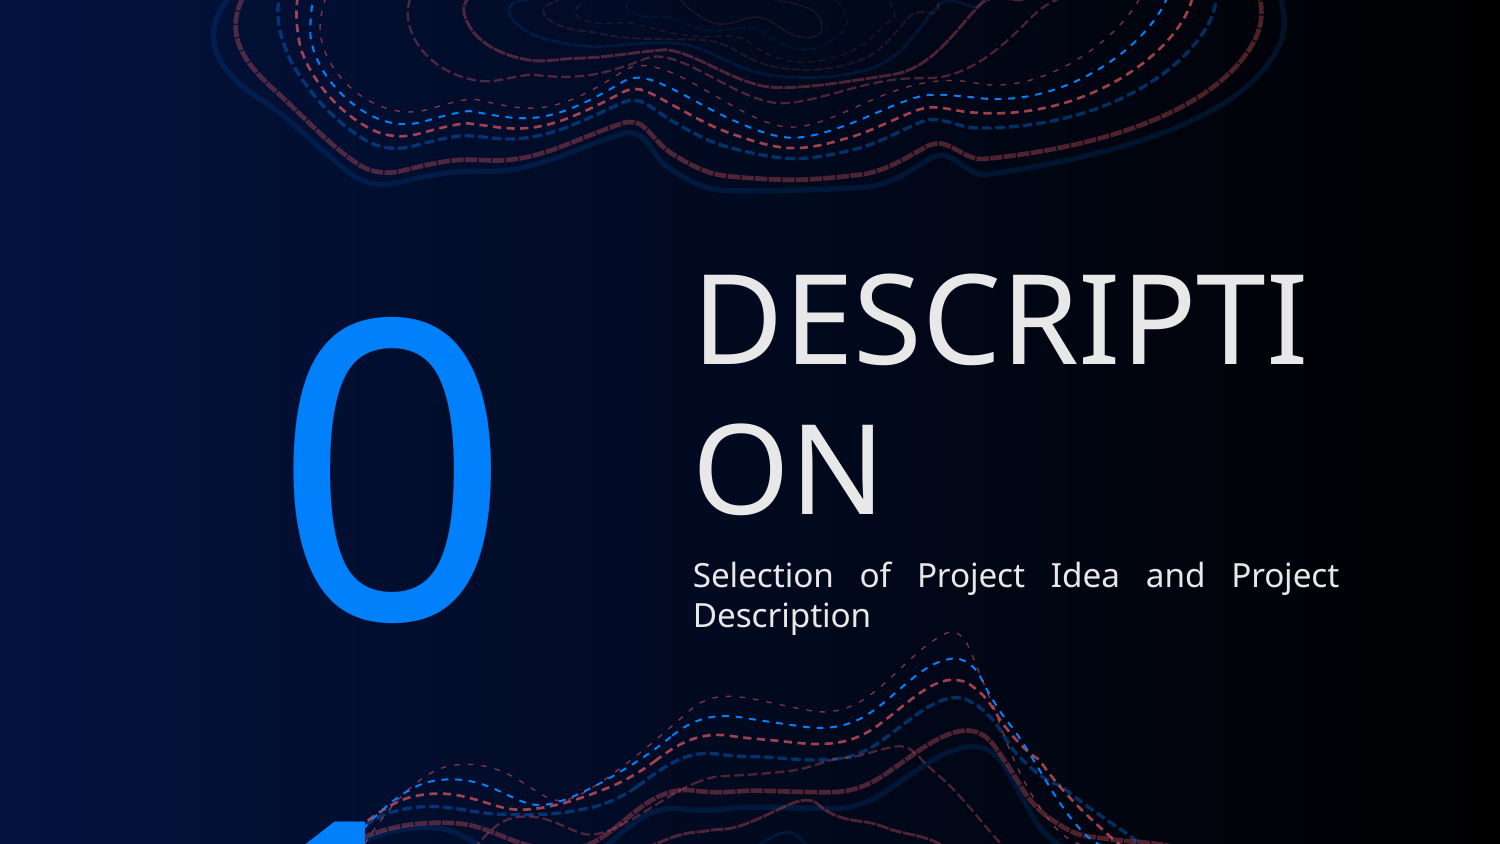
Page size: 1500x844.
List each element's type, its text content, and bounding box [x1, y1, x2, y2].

title DESCRIPTION [677, 229, 1356, 538]
subtitle Selection of Project Idea and Project Description [677, 538, 1356, 615]
title 01. [144, 188, 642, 656]
